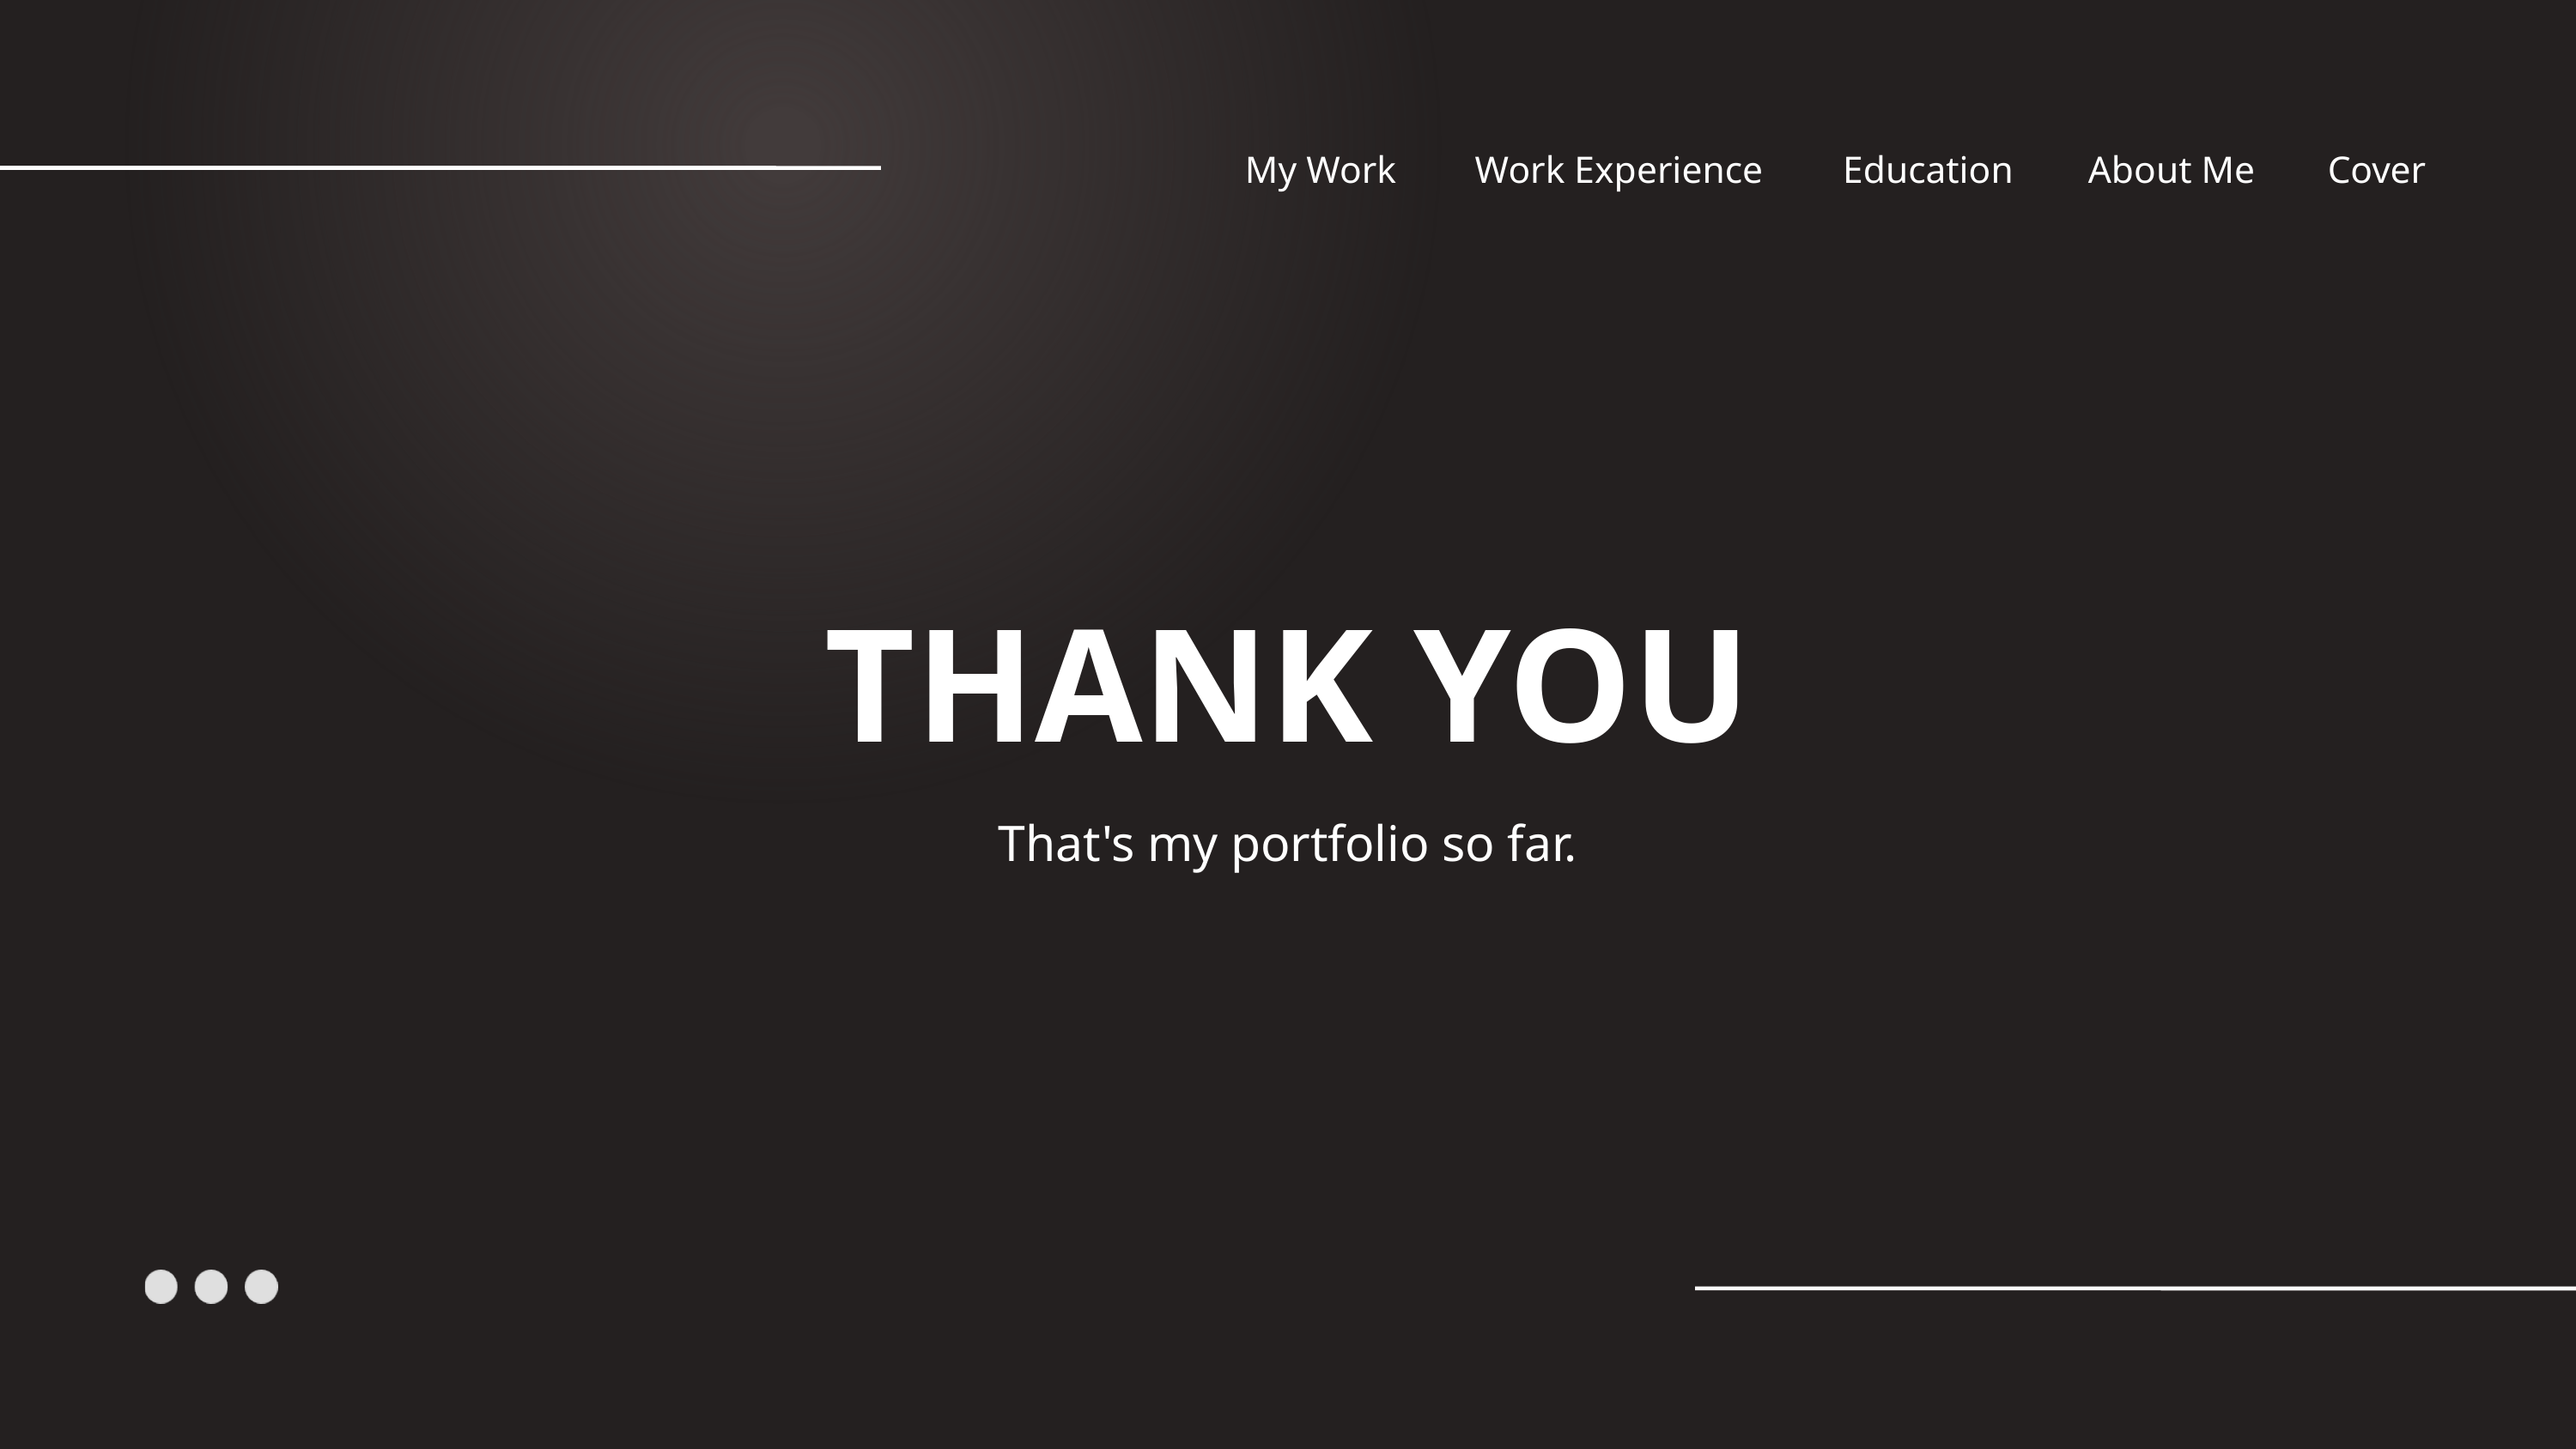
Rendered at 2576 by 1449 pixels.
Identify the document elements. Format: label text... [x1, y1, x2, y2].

text_box My Work [1206, 139, 1436, 191]
text_box THANK YOU [693, 555, 1883, 774]
text_box Cover [2296, 139, 2458, 191]
text_box About Me [2054, 139, 2289, 191]
text_box That's my portfolio so far. [521, 803, 2055, 872]
text_box Education [1810, 139, 2046, 191]
text_box Work Experience [1443, 139, 1795, 191]
text_box [144, 1270, 278, 1304]
text_box [59, 0, 1506, 869]
